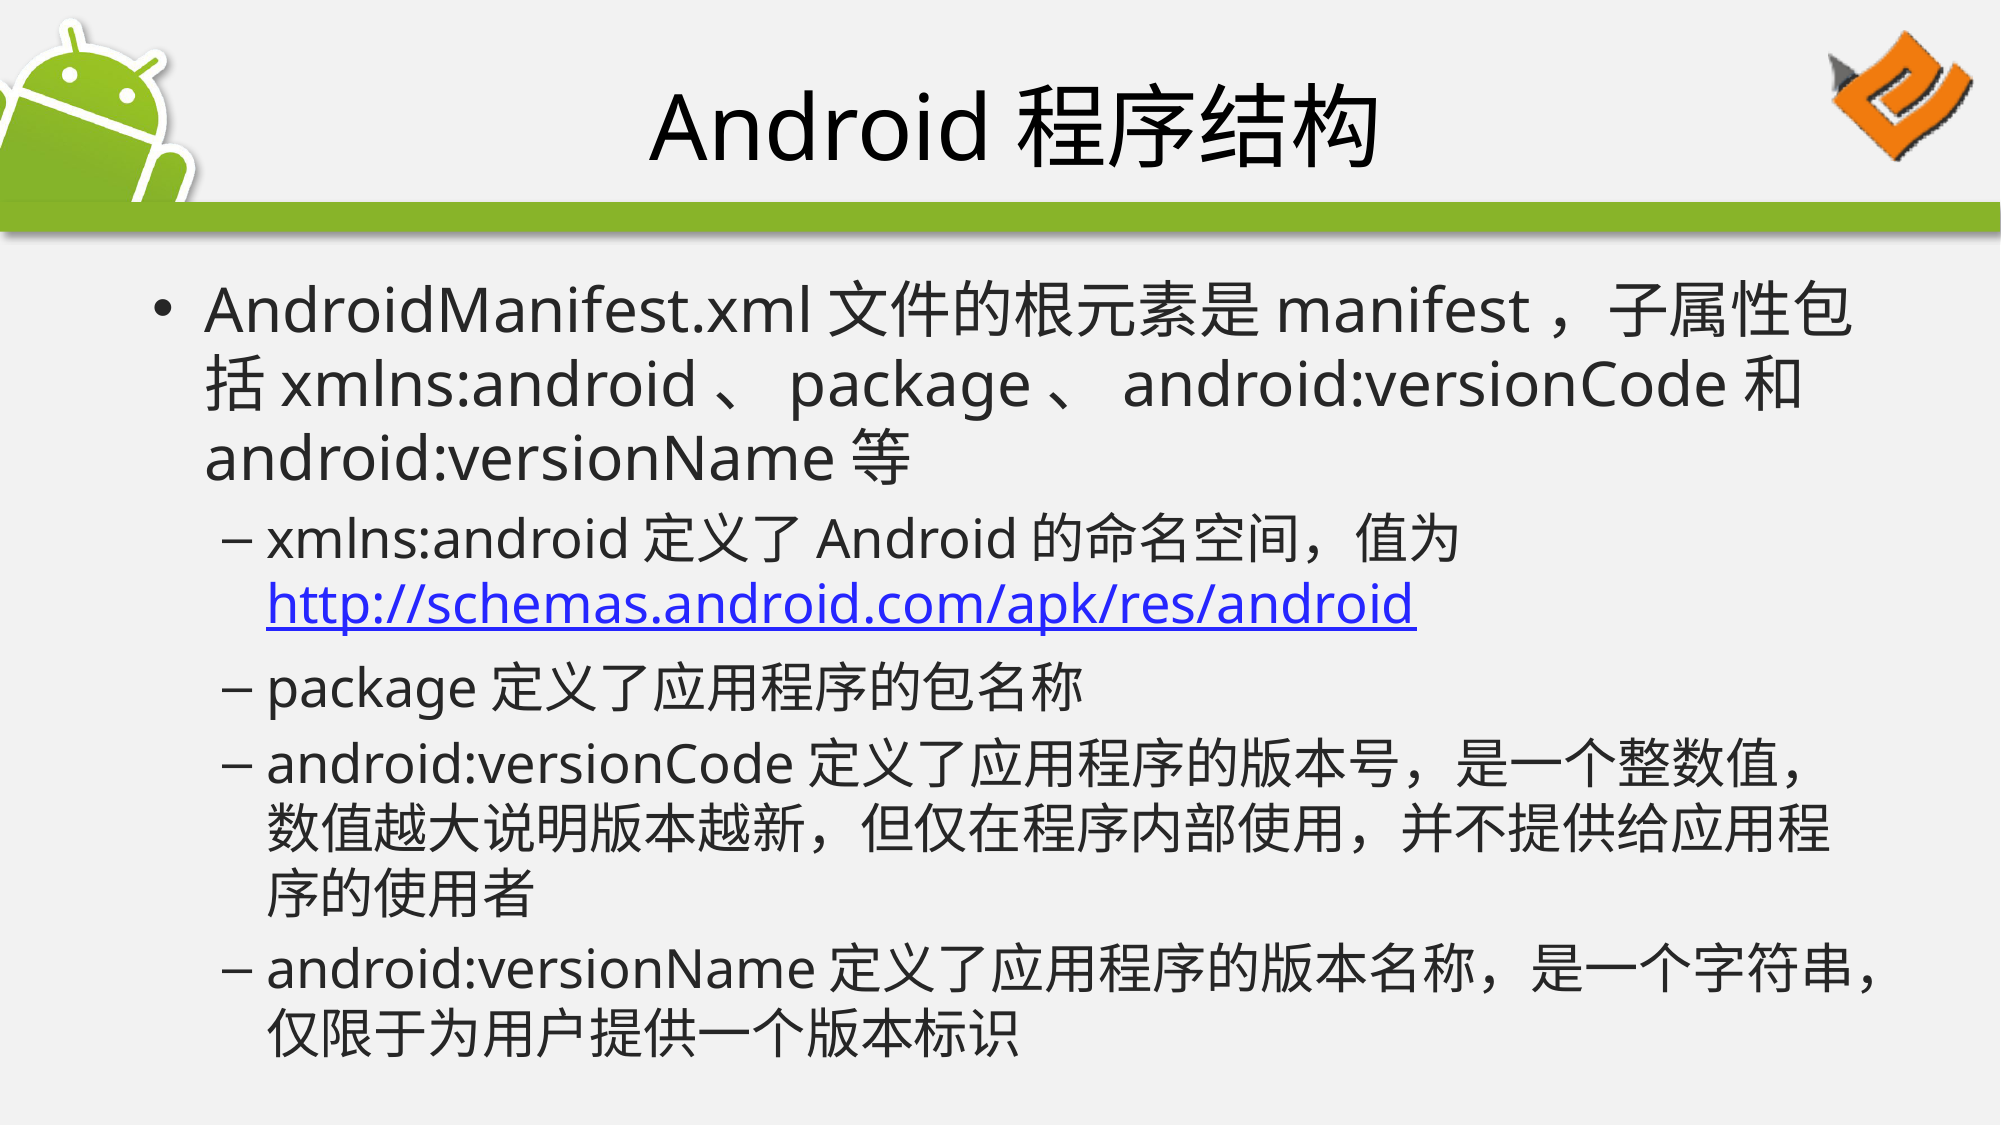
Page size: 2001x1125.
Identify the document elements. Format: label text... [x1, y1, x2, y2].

title Android程序结构 [208, 45, 1824, 203]
list AndroidManifest.xml文件的根元素是manifest，子属性包括xmlns:android、package、android:versionCode和android:versionName等 xmlns:android定义了Android的命名空间，值为http://schemas.android.com/apk/res/android package定义了应用程序的包名称 android:versionCode定义了应用程序的版本号，是一个整数值，数值越大说明版本越新，但仅在程序内部使用，并不提供给应用程序的使用者 android:versionName定义了应用程序的版本名称，是一个字符串，仅限于为用户提供一个版本标识 [137, 262, 1900, 1083]
picture [0, 7, 209, 202]
picture [1828, 30, 1973, 161]
